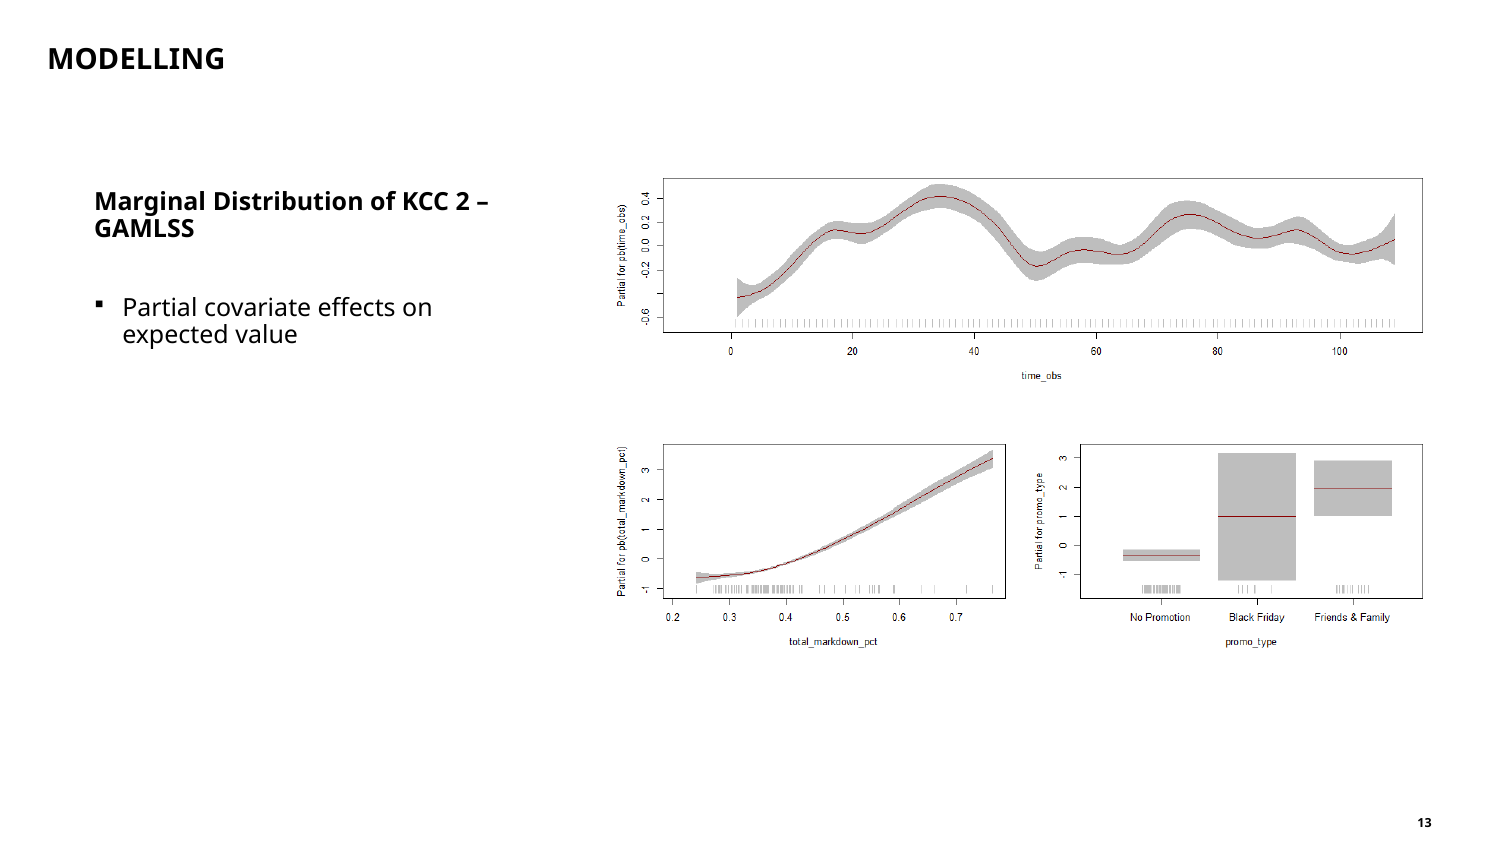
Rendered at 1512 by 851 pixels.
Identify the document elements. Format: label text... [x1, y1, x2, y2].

title Modelling [47, 47, 370, 96]
list Marginal Distribution of KCC 2 – GAMLSS Partial covariate effects on expected value [94, 189, 543, 736]
picture [612, 128, 1448, 661]
slide_number 13 [1417, 815, 1512, 851]
